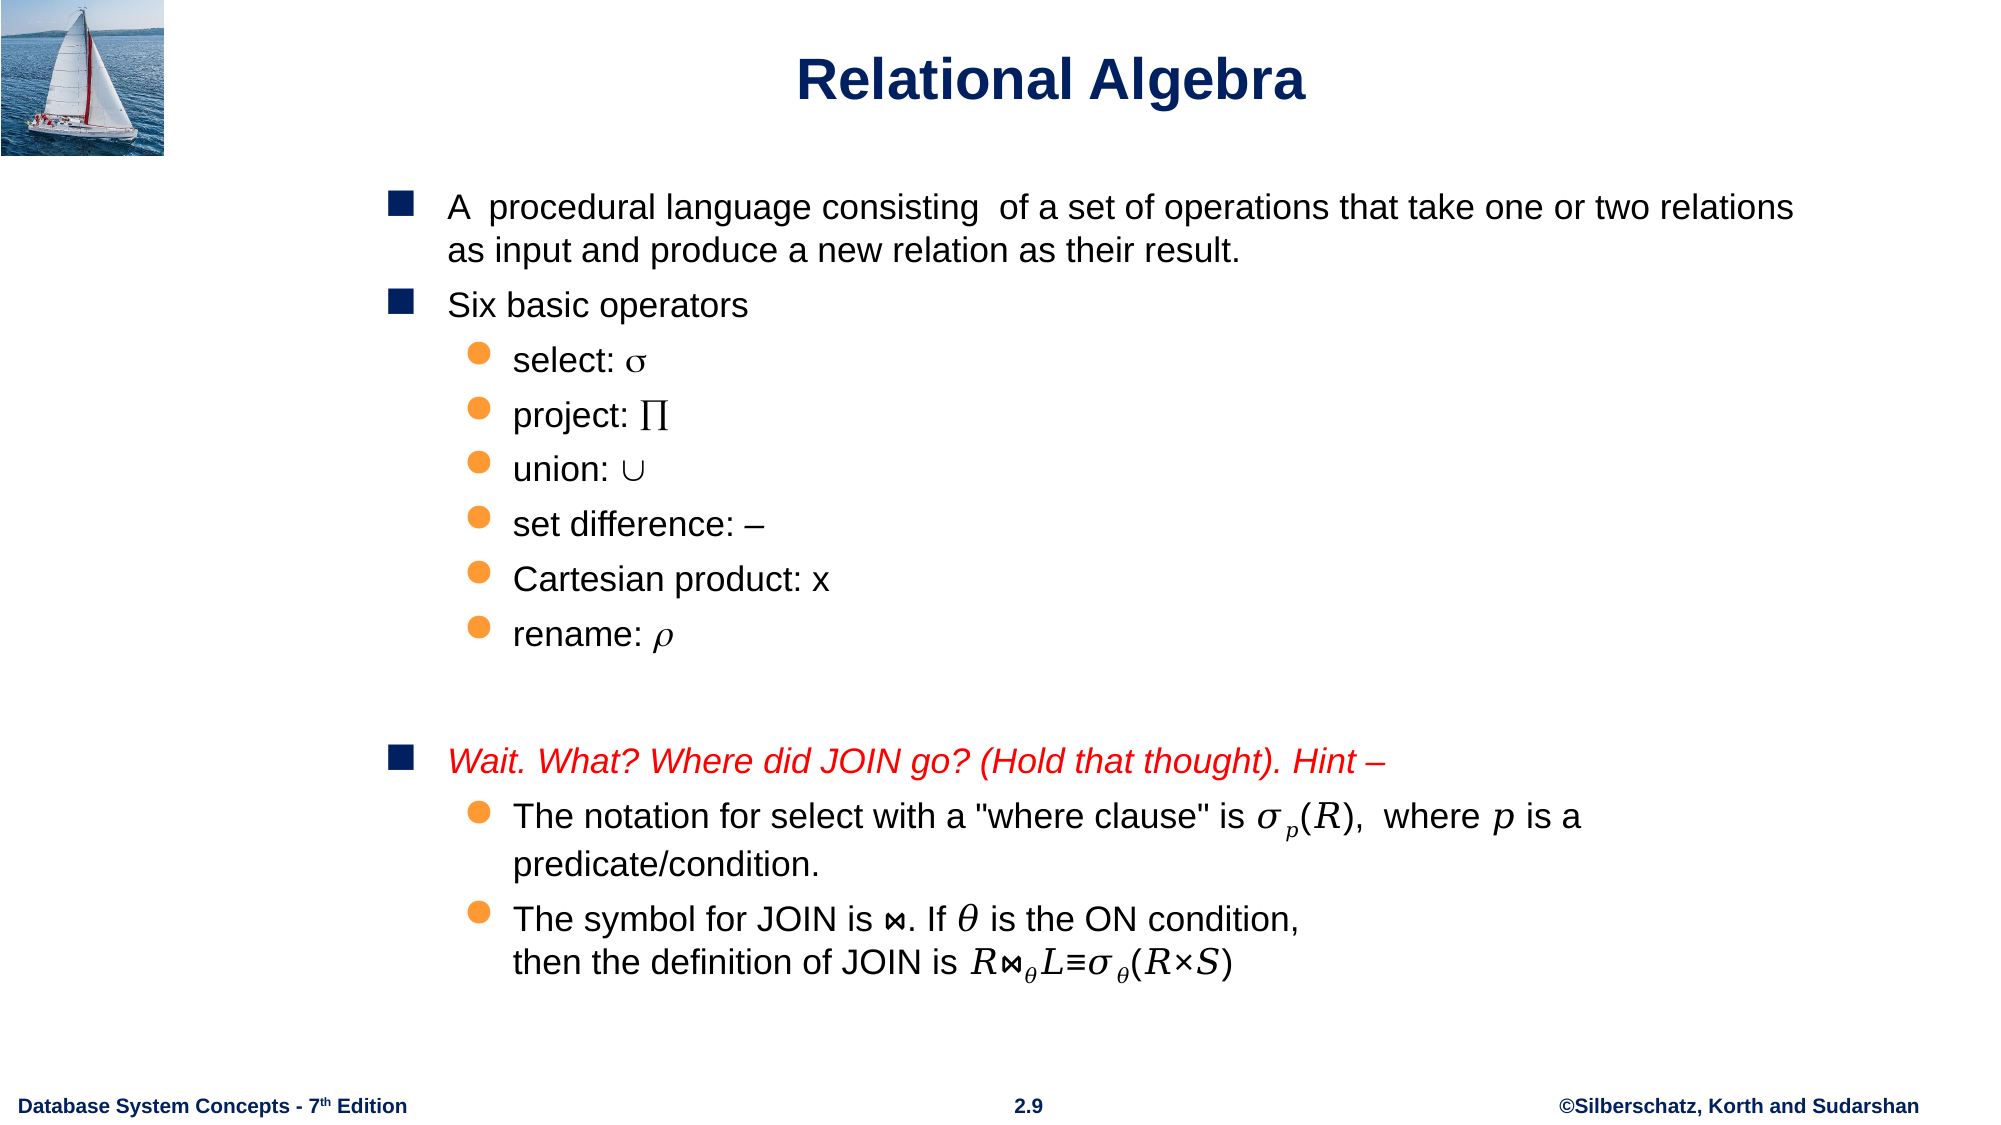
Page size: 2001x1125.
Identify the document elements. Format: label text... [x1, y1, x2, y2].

picture [1, 0, 164, 156]
list A procedural language consisting of a set of operations that take one or two relations as input and produce a new relation as their result. Six basic operators select:  project:  union:  set difference: – Cartesian product: x rename:  Wait. What? Where did JOIN go? (Hold that thought). Hint – The notation for select with a "where clause" is 𝜎𝑝(𝑅), where 𝑝 is a predicate/condition. The symbol for JOIN is ⋈. If 𝜃 is the ON condition, then the definition of JOIN is 𝑅⋈𝜃𝐿≡𝜎𝜃(𝑅×𝑆) [376, 176, 1828, 1065]
title Relational Algebra [167, 18, 1935, 120]
